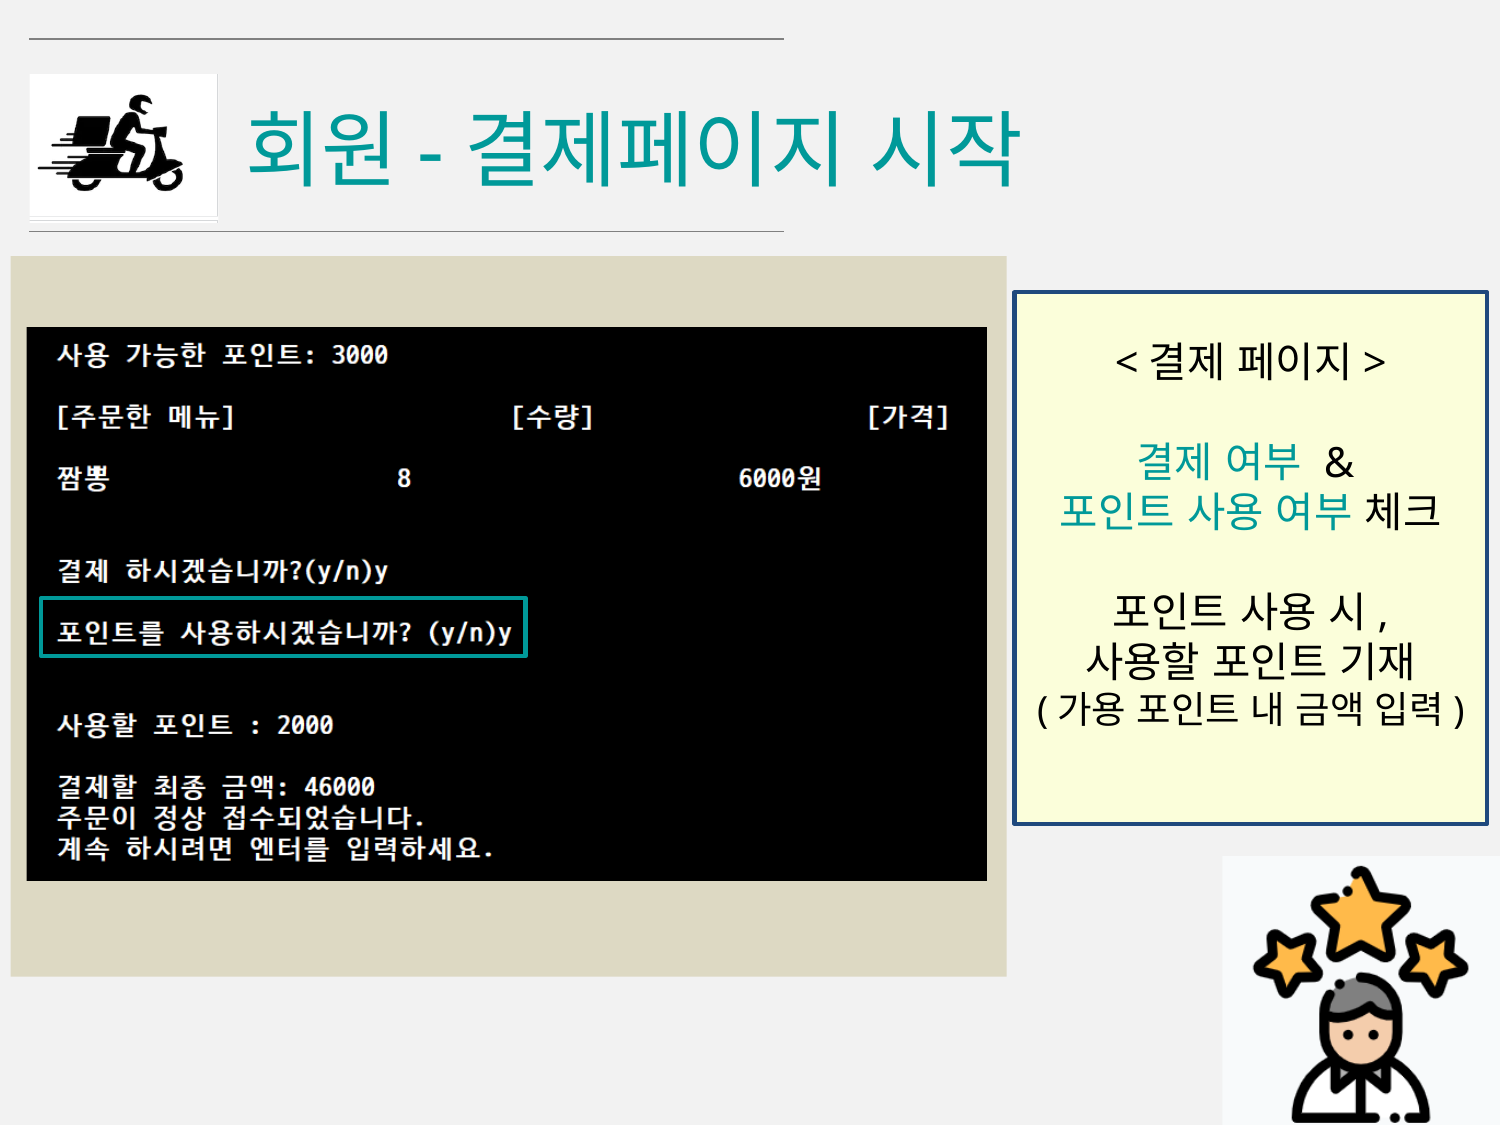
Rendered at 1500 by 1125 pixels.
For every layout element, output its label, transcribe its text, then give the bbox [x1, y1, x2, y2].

picture [26, 327, 988, 881]
text_box 회원-결제페이지 시작 [230, 90, 1465, 205]
picture [29, 73, 219, 224]
picture [1222, 855, 1500, 1125]
text_box <결제 페이지> 결제 여부 & 포인트 사용 여부 체크 포인트 사용 시, 사용할 포인트 기재 (가용 포인트 내 금액 입력) [1012, 290, 1489, 826]
text_box [9, 254, 1009, 979]
